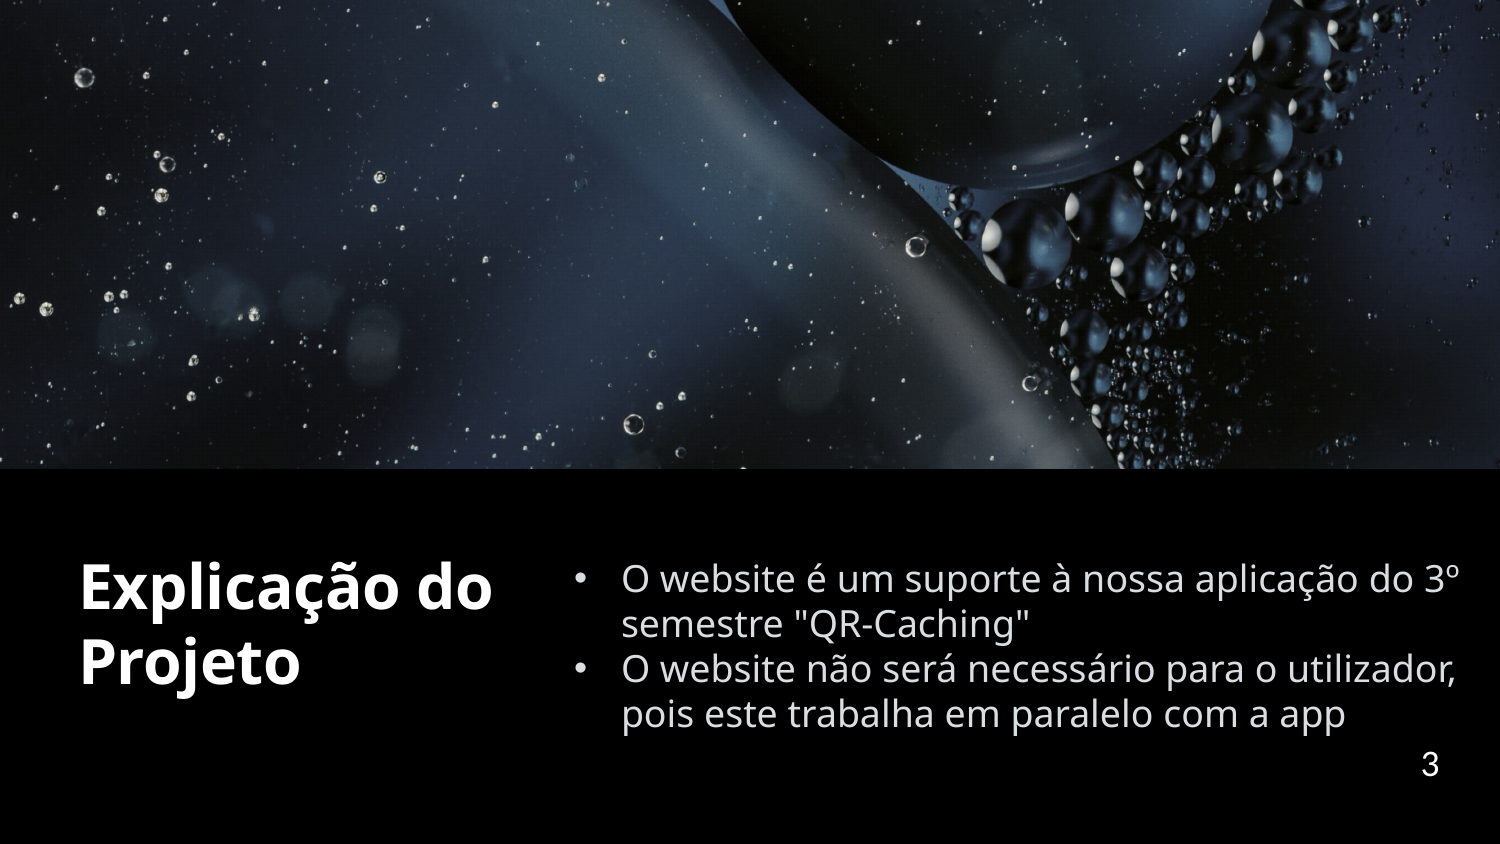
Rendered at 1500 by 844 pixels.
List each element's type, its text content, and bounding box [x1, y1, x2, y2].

text_box 3 [1405, 731, 1455, 792]
picture [0, 0, 1500, 469]
text_box Explicação do Projeto [78, 547, 529, 698]
text_box O website é um suporte à nossa aplicação do 3º semestre "QR-Caching" O website não será necessário para o utilizador, pois este trabalha em paralelo com a app [559, 547, 1486, 743]
